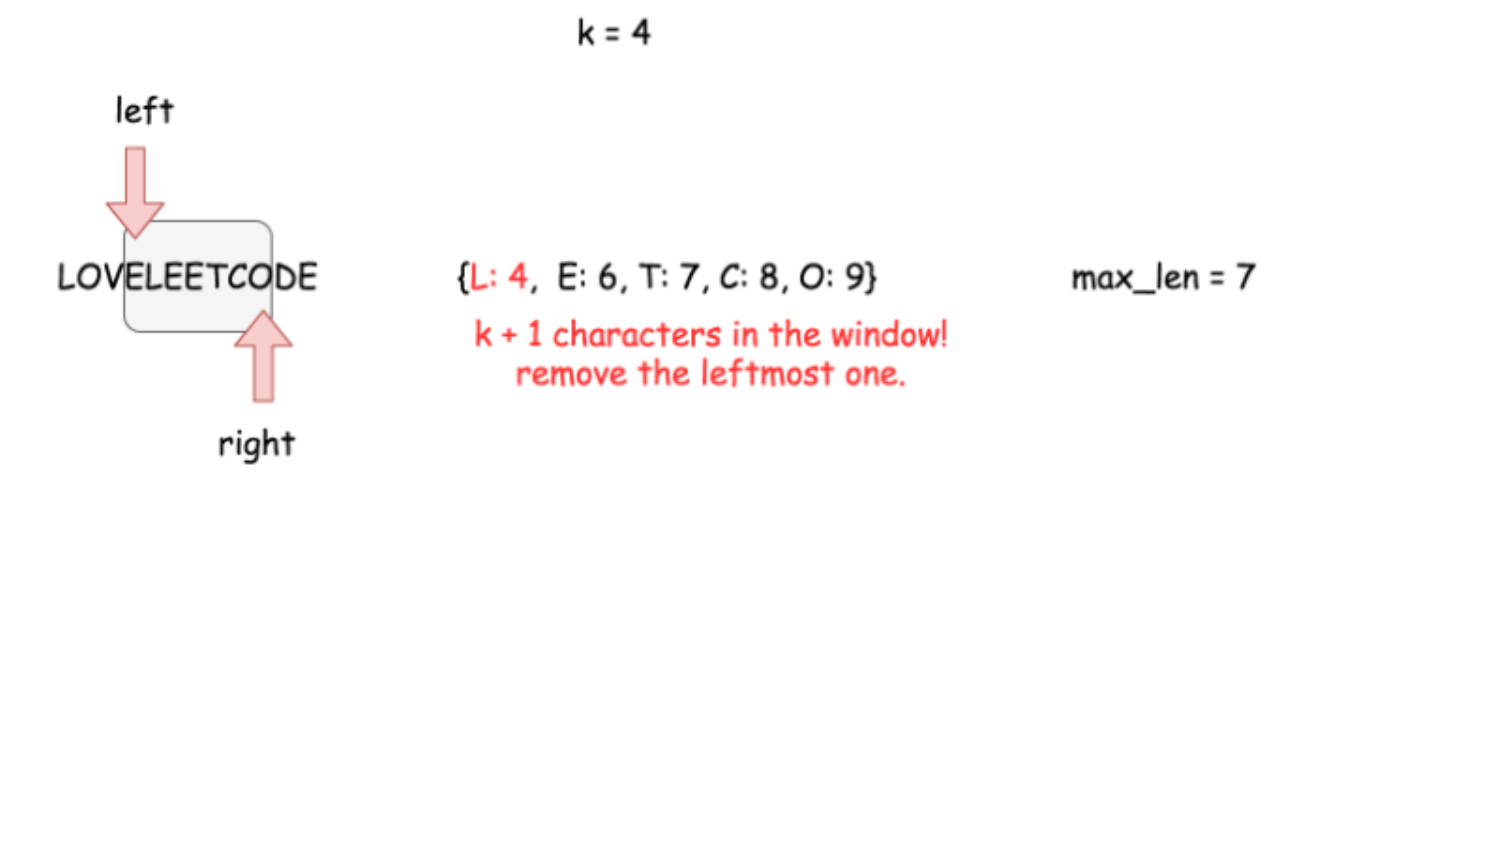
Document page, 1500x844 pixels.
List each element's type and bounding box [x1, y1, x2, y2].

picture [0, 0, 1500, 661]
